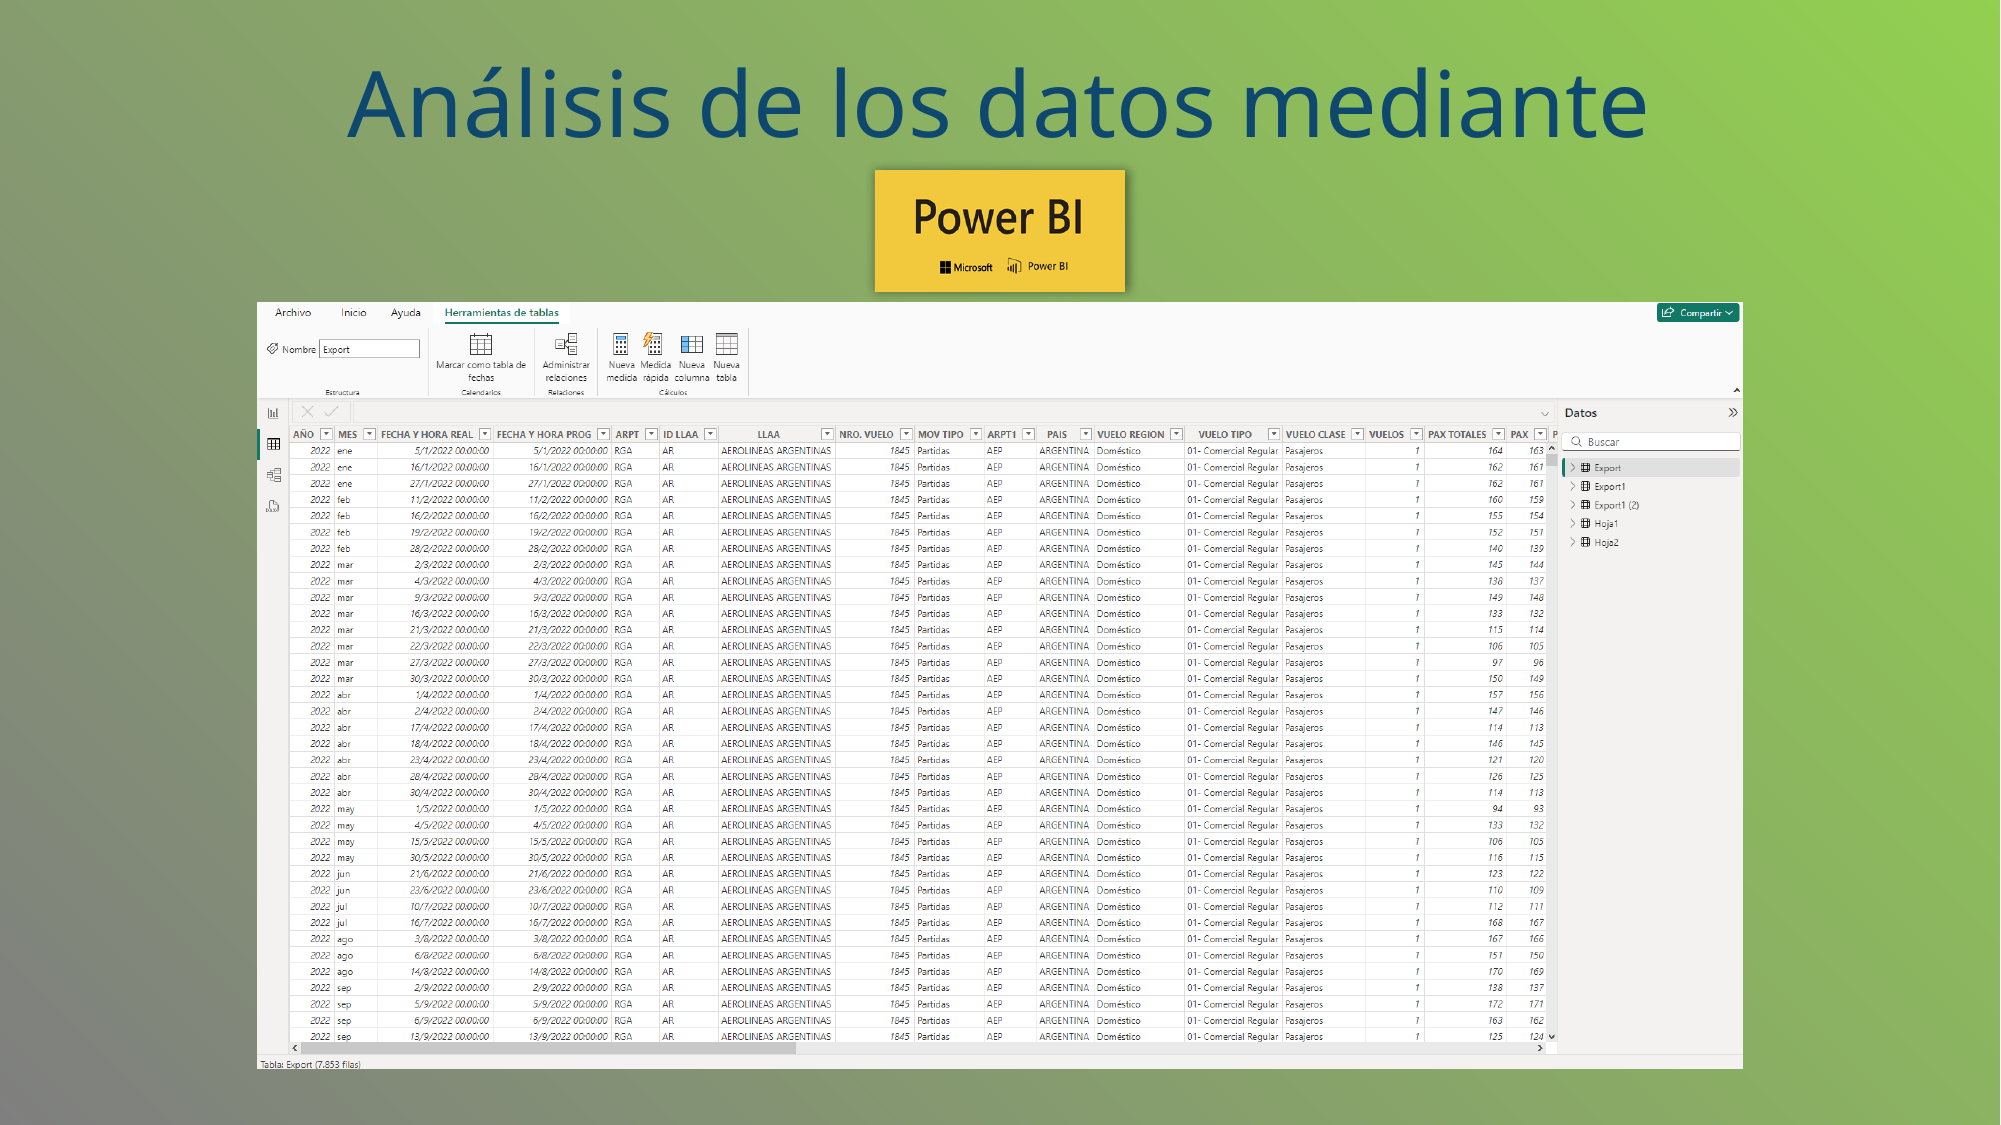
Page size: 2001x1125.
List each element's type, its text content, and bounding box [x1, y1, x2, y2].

picture [874, 169, 1126, 292]
title Análisis de los datos mediante [264, 0, 1735, 203]
picture [257, 302, 1743, 1069]
